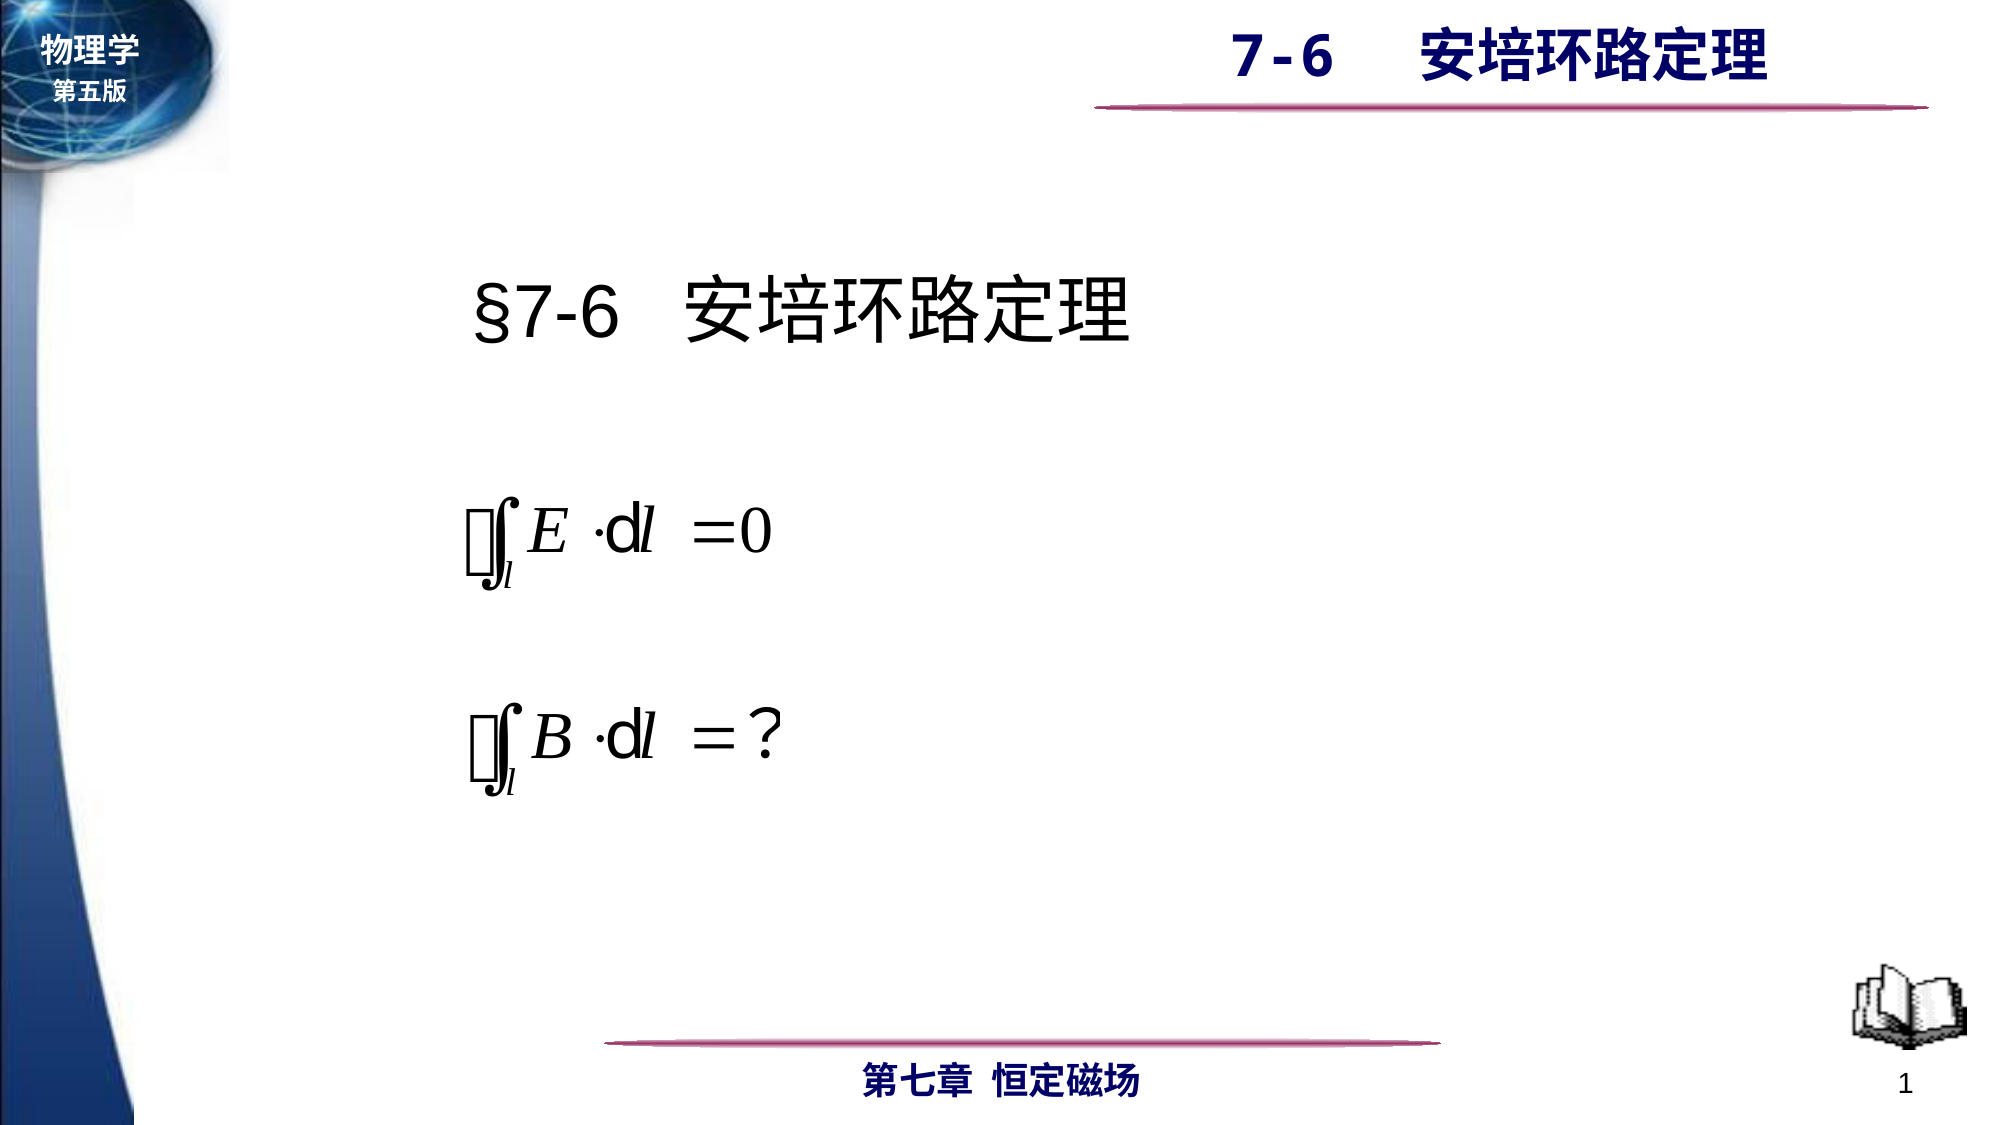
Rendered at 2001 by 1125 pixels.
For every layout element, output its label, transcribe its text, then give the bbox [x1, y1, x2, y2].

picture [1850, 962, 1967, 1050]
slide_number 1 [1462, 1056, 1929, 1125]
picture [0, 0, 229, 1125]
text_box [455, 680, 780, 810]
text_box §7-6 安培环路定理 [456, 255, 1201, 361]
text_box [452, 473, 783, 603]
